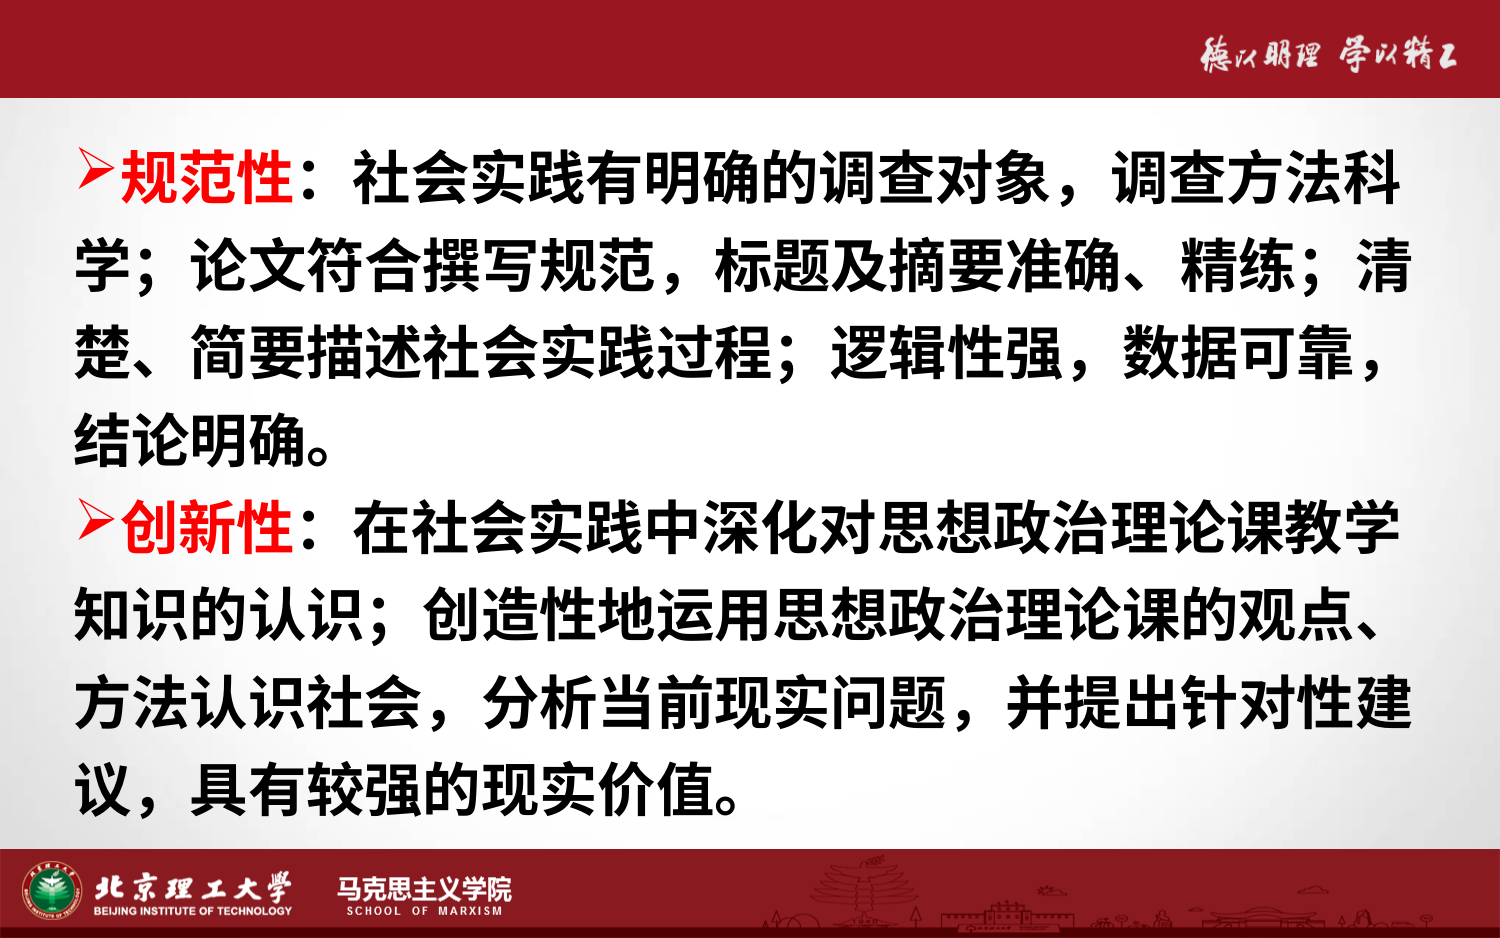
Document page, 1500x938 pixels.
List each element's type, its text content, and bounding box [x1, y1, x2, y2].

picture [0, 99, 1500, 938]
text_box 规范性：社会实践有明确的调查对象，调查方法科学；论文符合撰写规范，标题及摘要准确、精练；清楚、简要描述社会实践过程；逻辑性强，数据可靠，结论明确。 创新性：在社会实践中深化对思想政治理论课教学知识的认识；创造性地运用思想政治理论课的观点、方法认识社会，分析当前现实问题，并提出针对性建议，具有较强的现实价值。 [58, 116, 1442, 831]
text_box [0, 0, 1500, 99]
picture [1111, 14, 1500, 85]
